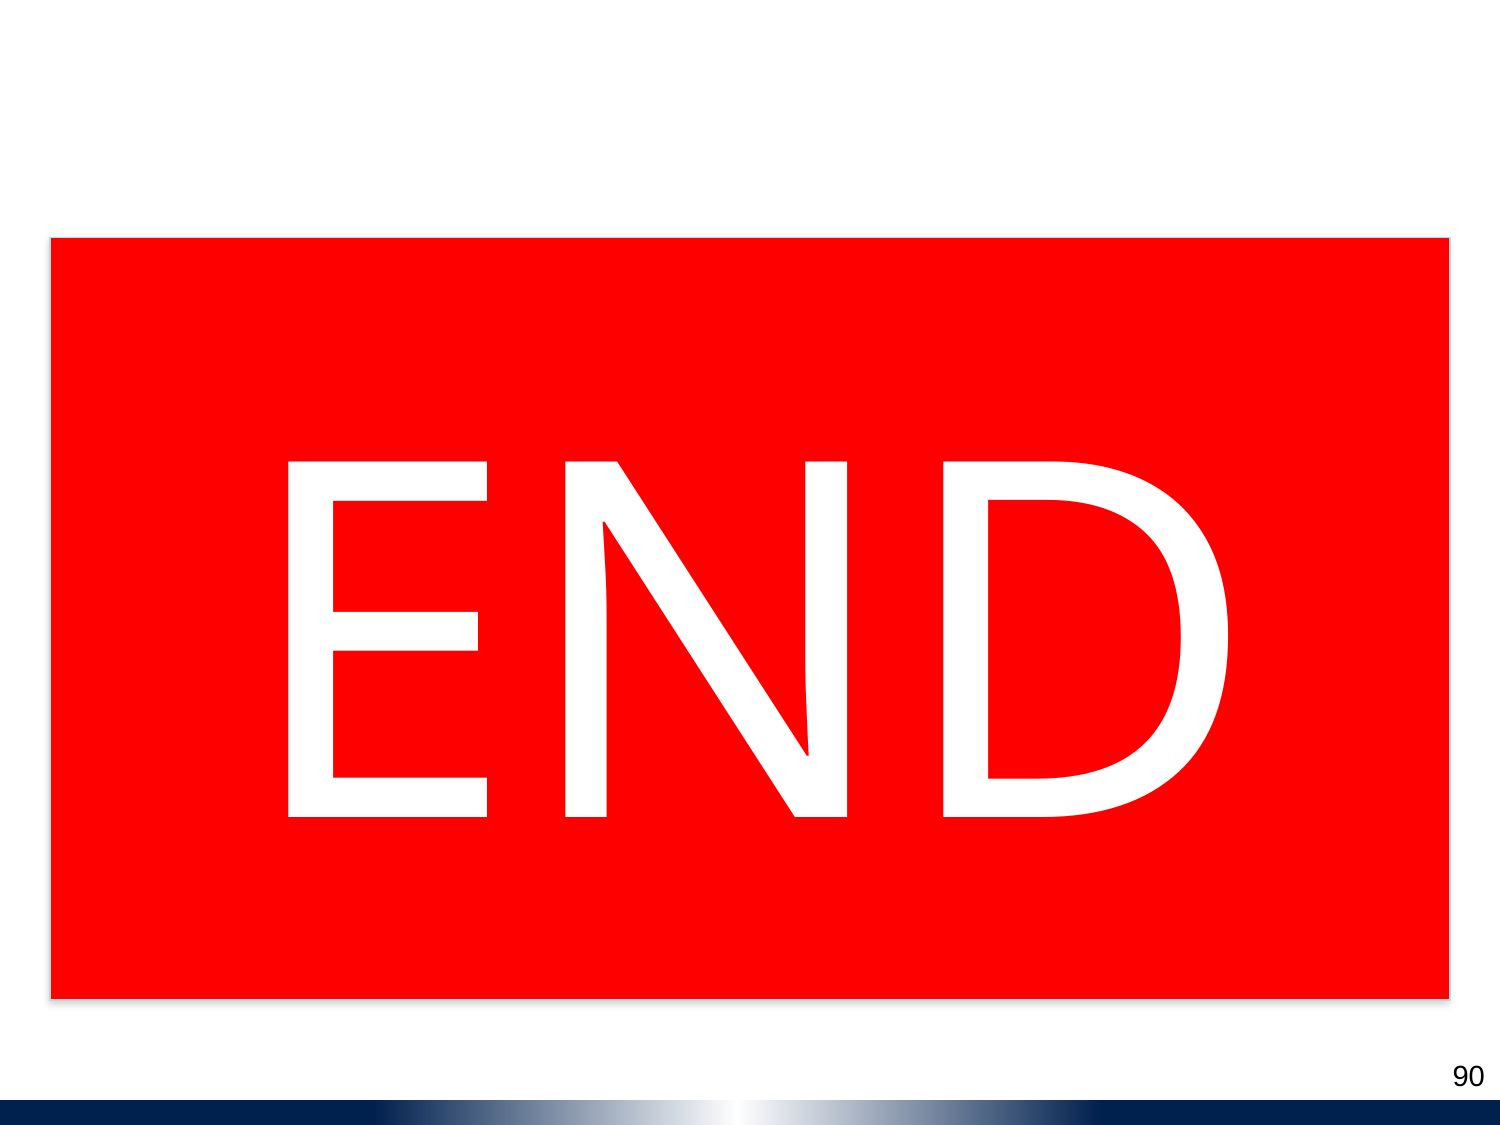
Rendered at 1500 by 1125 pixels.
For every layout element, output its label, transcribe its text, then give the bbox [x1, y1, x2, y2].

slide_number 90 [1149, 1049, 1500, 1125]
text_box END [50, 237, 1450, 1000]
